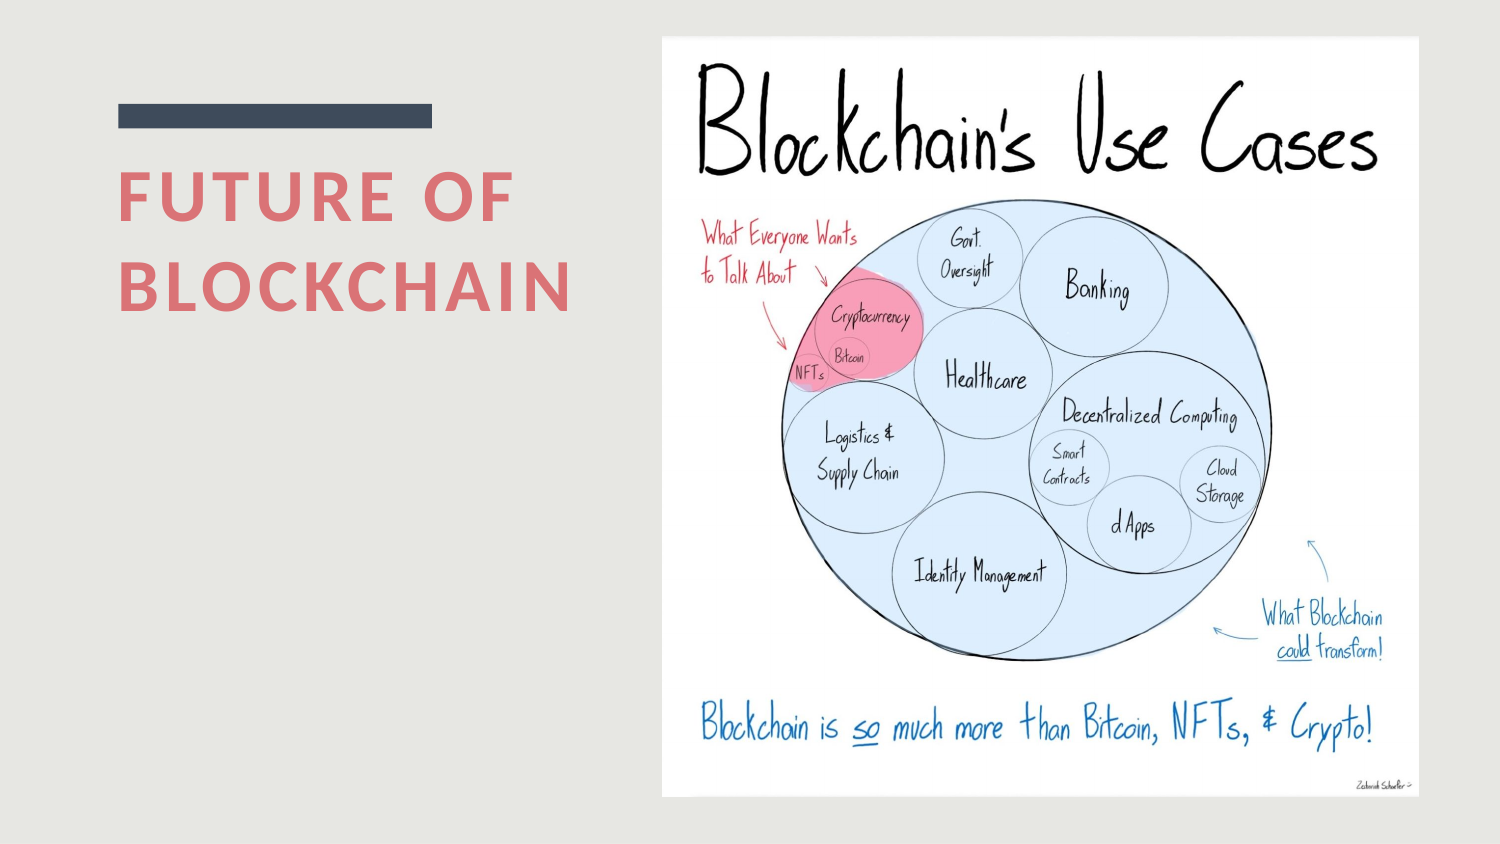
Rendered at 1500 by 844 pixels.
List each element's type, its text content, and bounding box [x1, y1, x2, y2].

text_box FUTURE OF BLOCKCHAIN [115, 144, 588, 327]
picture [662, 36, 1420, 798]
text_box [118, 103, 432, 129]
